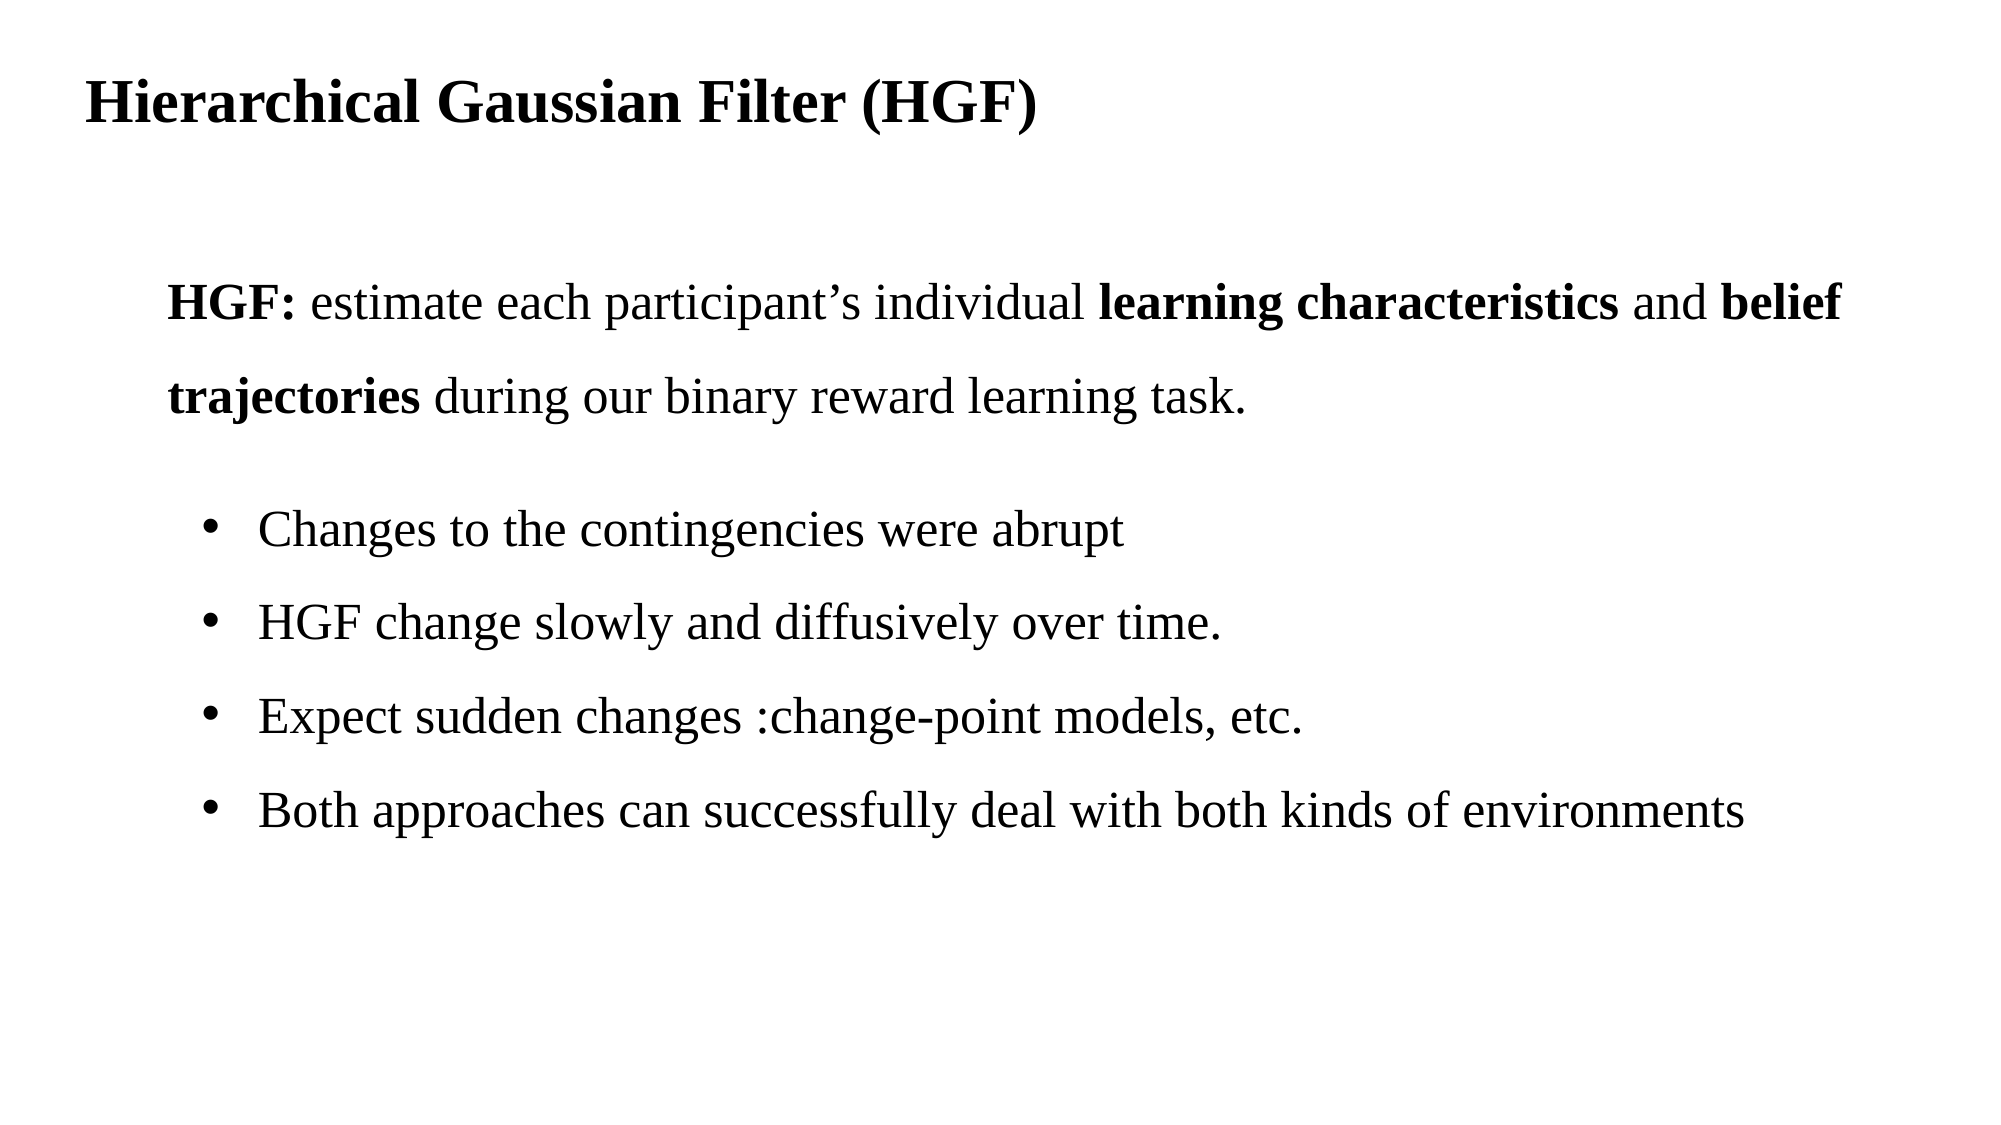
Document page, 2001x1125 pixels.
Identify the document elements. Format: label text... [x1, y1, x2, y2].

text_box Changes to the contingencies were abrupt HGF change slowly and diffusively over time. Expect sudden changes :change-point models, etc. Both approaches can successfully deal with both kinds of environments [186, 455, 1814, 846]
text_box HGF: estimate each participant’s individual learning characteristics and belief trajectories during our binary reward learning task. [152, 228, 1908, 431]
text_box Hierarchical Gaussian Filter (HGF) [70, 52, 1161, 143]
